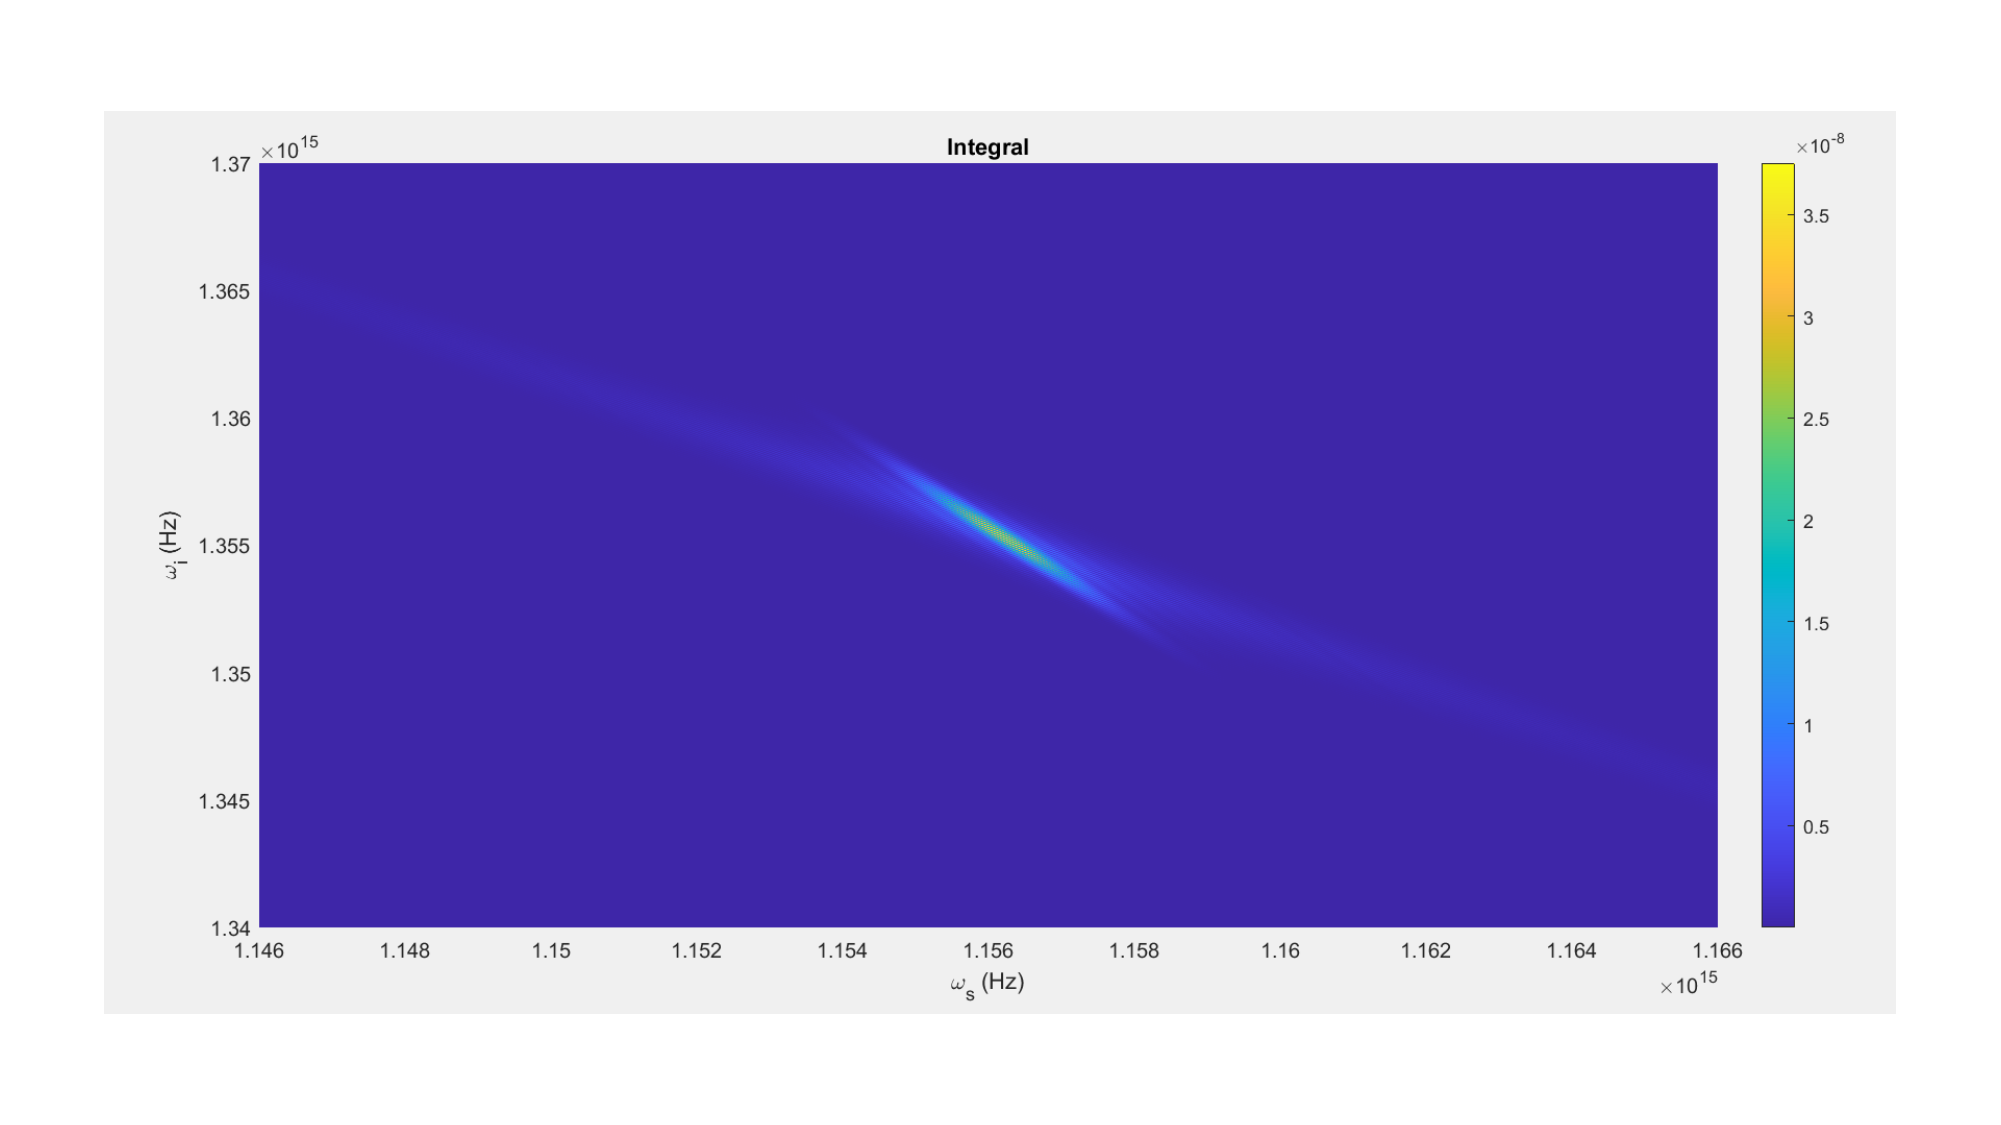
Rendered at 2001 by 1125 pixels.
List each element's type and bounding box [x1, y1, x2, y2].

picture [103, 110, 1897, 1014]
